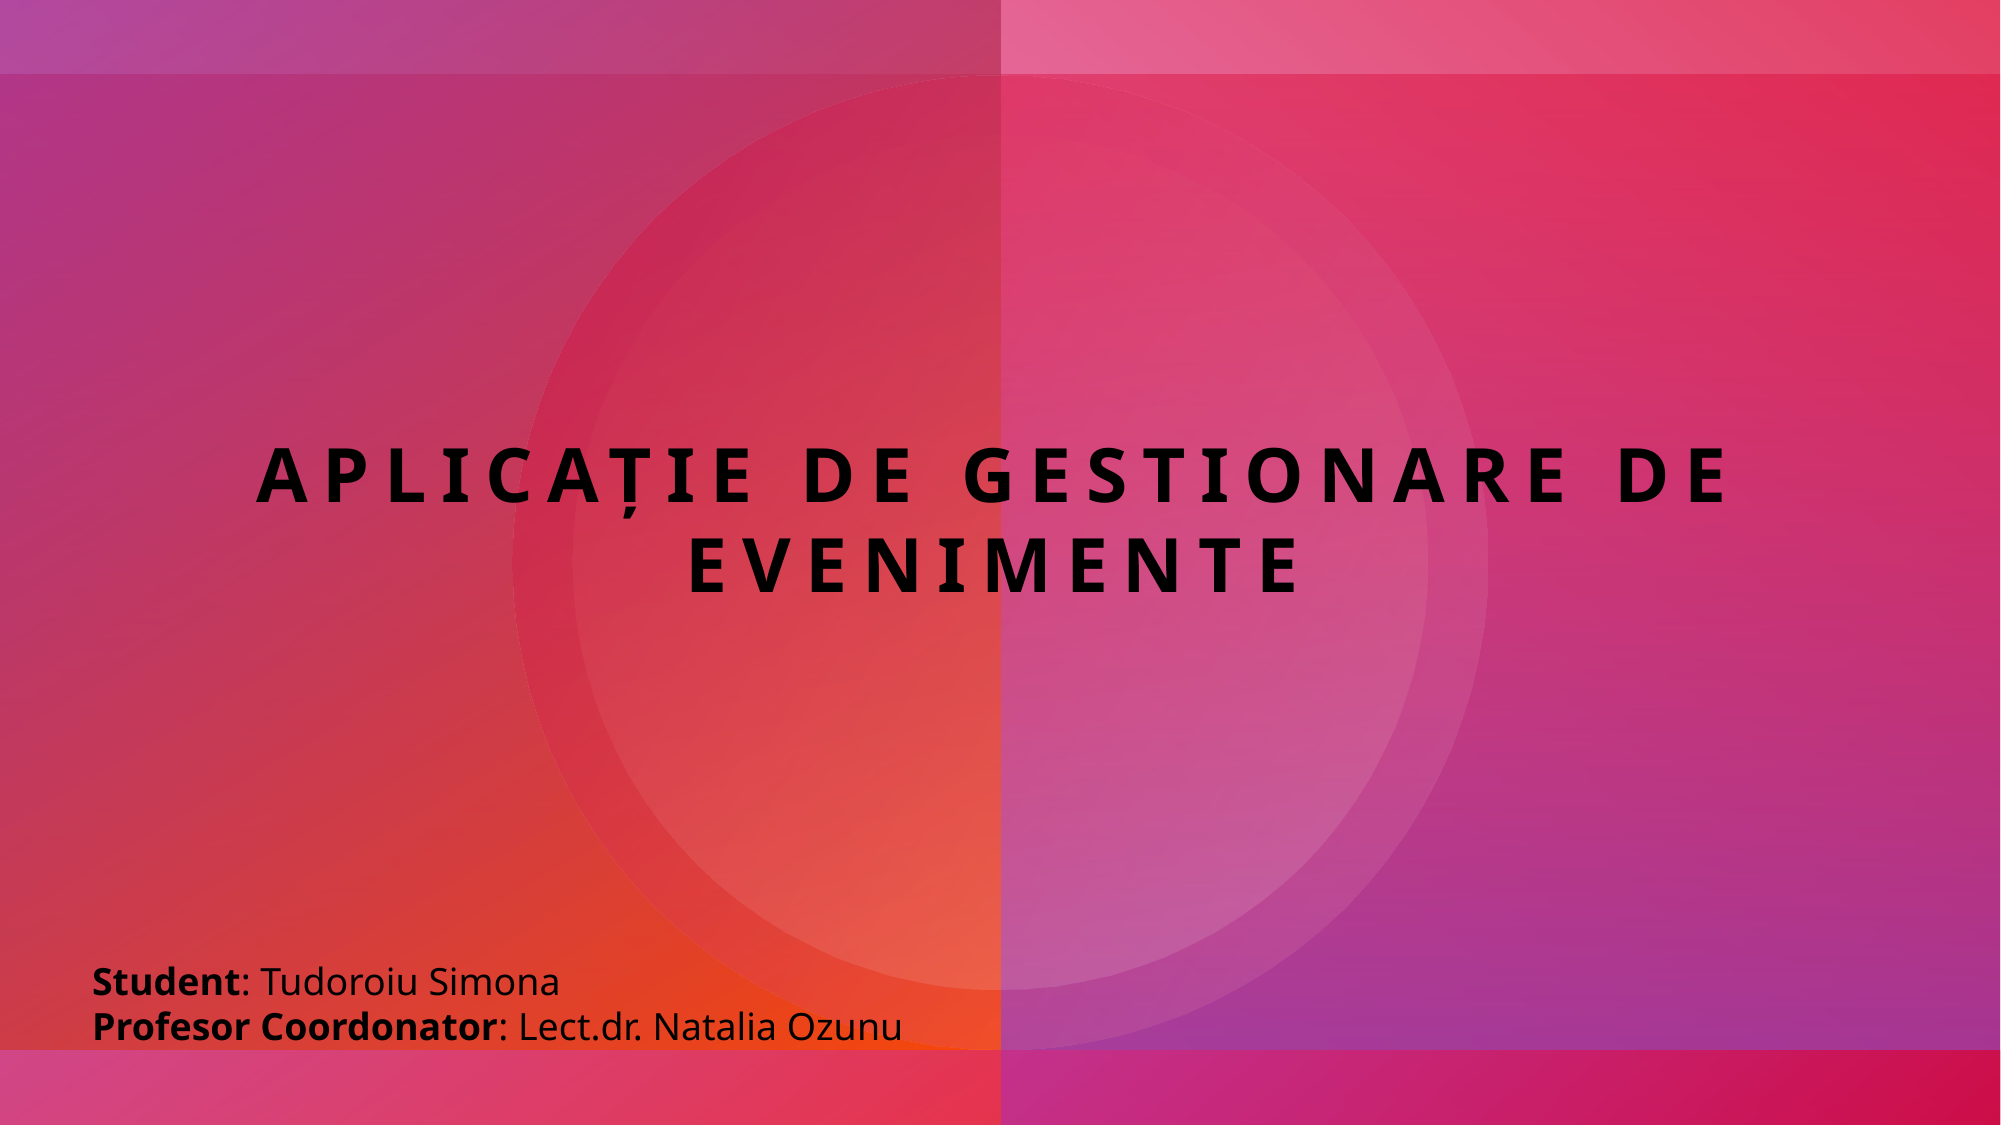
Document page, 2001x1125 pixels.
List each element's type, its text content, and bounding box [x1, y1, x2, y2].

title APLICAȚIE DE GESTIONARE DE EVENIMENTE [159, 284, 1840, 841]
text_box Student: Tudoroiu Simona Profesor Coordonator: Lect.dr. Natalia Ozunu [77, 950, 919, 1056]
